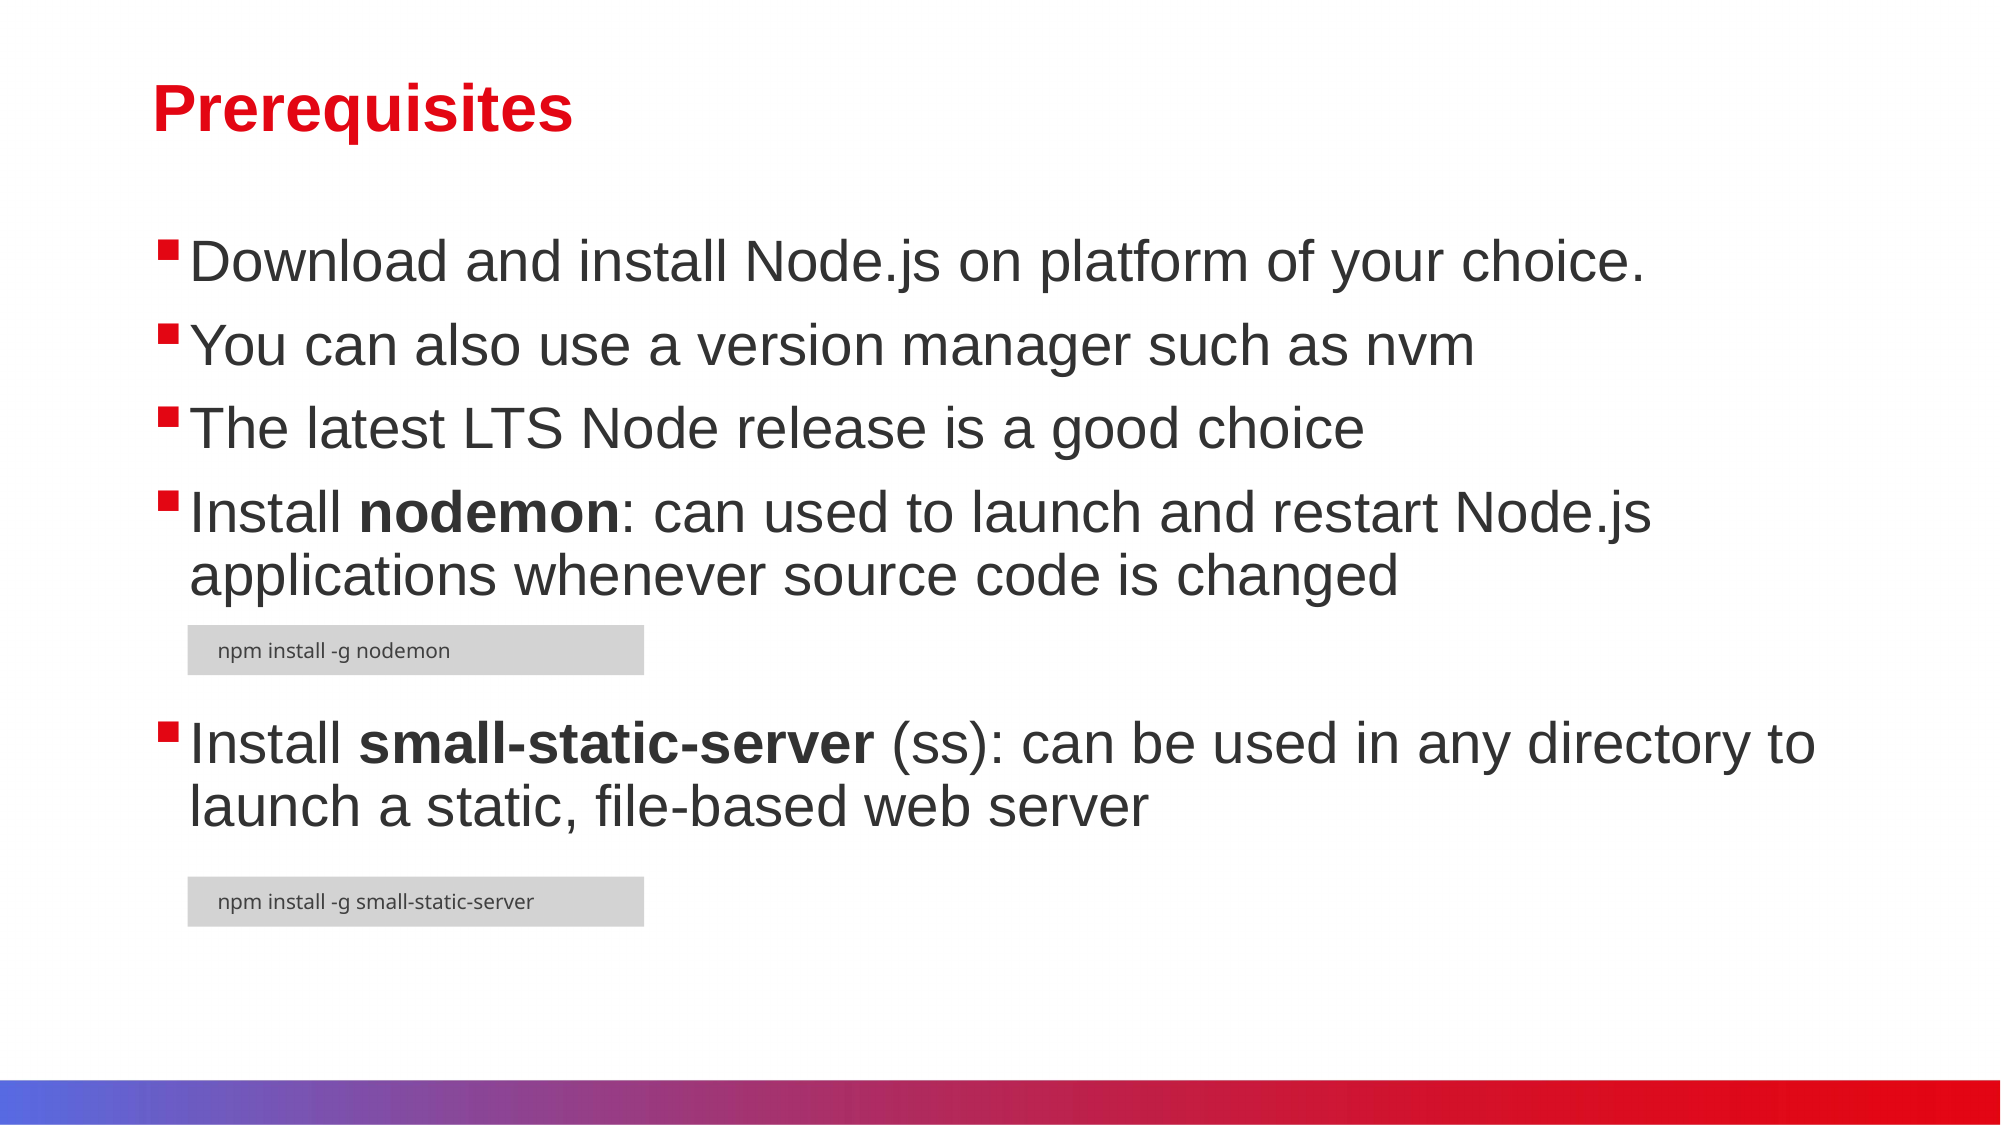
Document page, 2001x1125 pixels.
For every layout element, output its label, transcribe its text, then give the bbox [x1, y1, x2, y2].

title Prerequisites [137, 66, 1863, 155]
list Download and install Node.js on platform of your choice. You can also use a version manager such as nvm The latest LTS Node release is a good choice Install nodemon: can used to launch and restart Node.js applications whenever source code is changed Install small-static-server (ss): can be used in any directory to launch a static, file-based web server [137, 223, 1863, 992]
picture [0, 0, 2001, 1125]
text_box npm install -g nodemon [187, 625, 645, 676]
text_box npm install -g small-static-server [187, 876, 645, 927]
